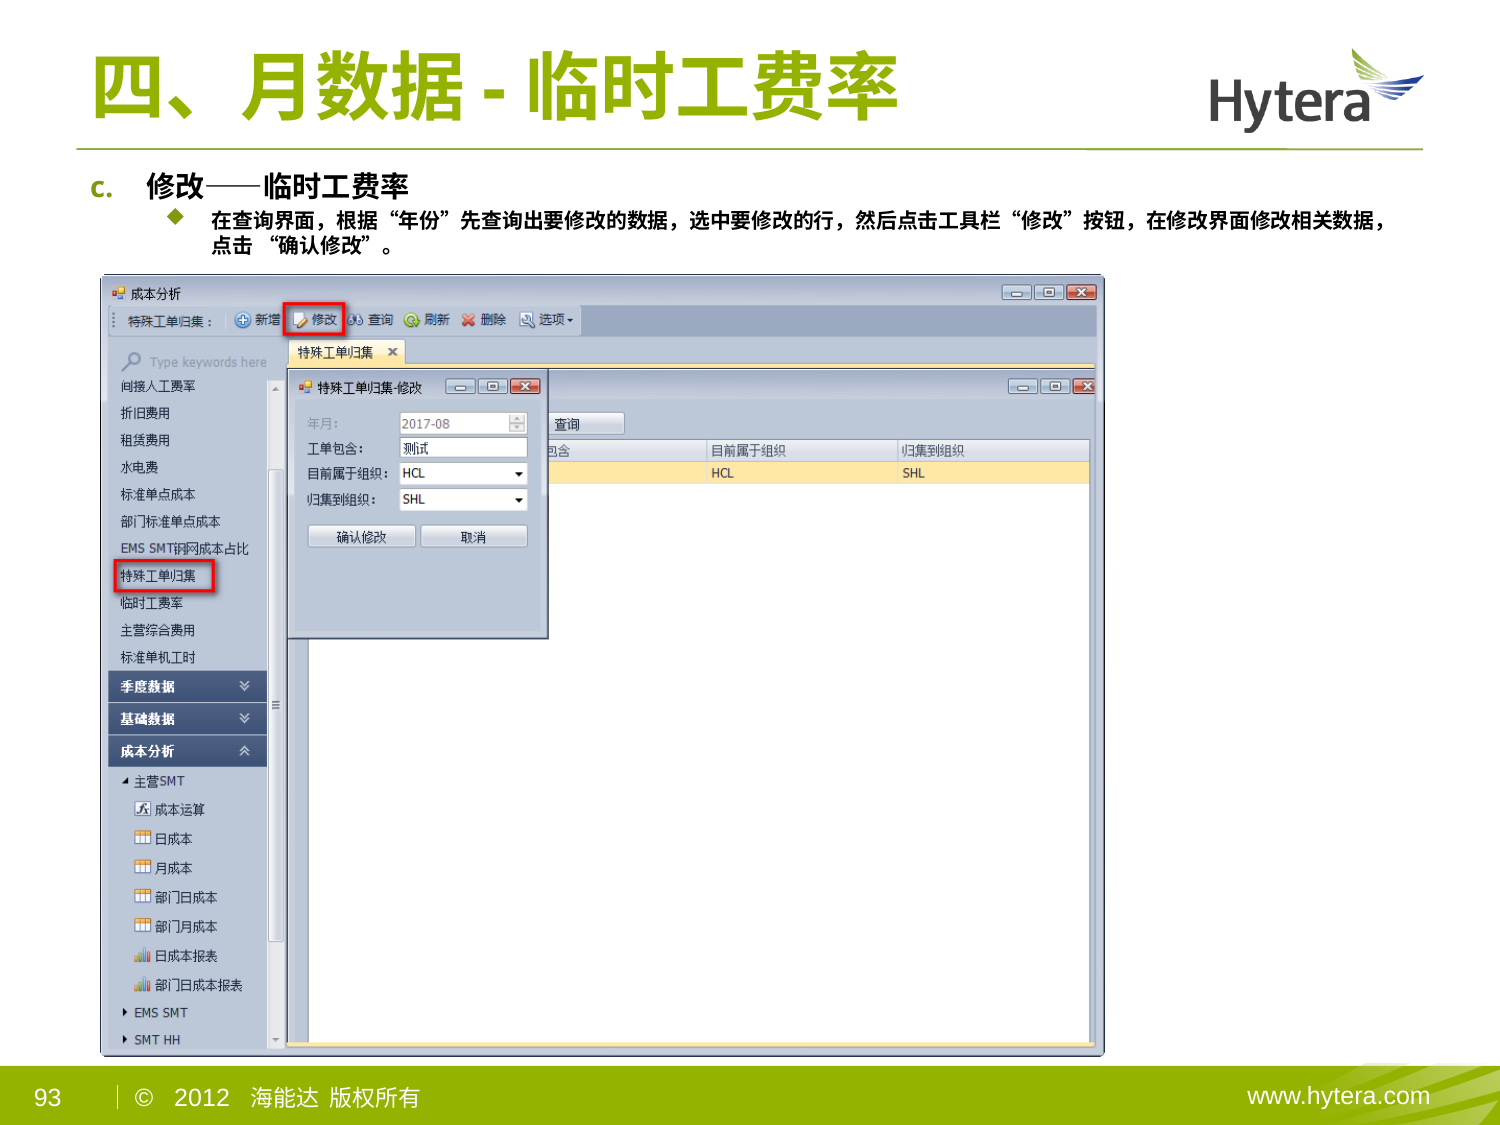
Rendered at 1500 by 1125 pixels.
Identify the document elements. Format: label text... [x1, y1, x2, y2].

picture [1135, 1063, 1500, 1125]
list 修改——临时工费率 在查询界面，根据“年份”先查询出要修改的数据，选中要修改的行，然后点击工具栏“修改”按钮，在修改界面修改相关数据，点击 “确认修改”。 [75, 160, 1425, 1059]
title 四、月数据-临时工费率 [75, 38, 1425, 131]
picture [100, 274, 1105, 1057]
